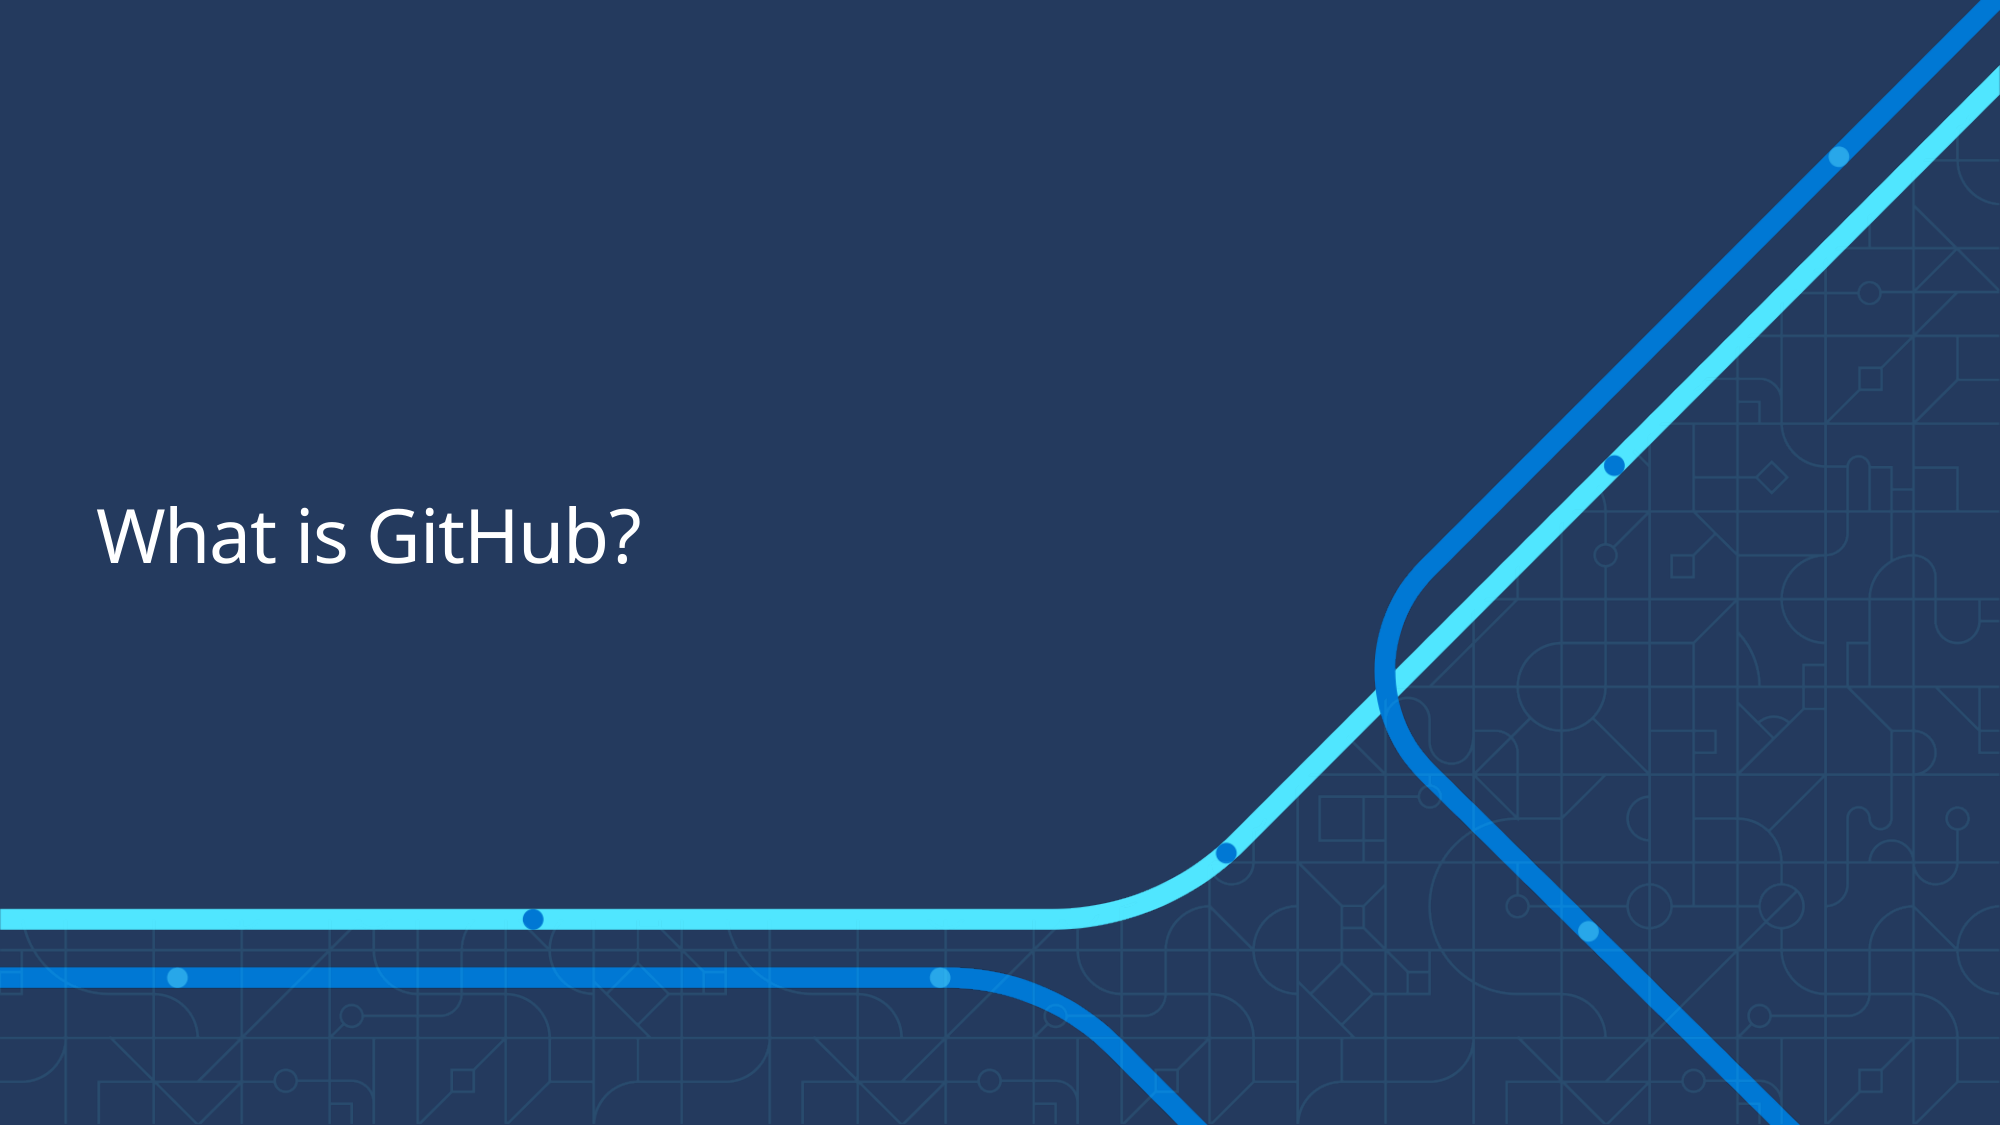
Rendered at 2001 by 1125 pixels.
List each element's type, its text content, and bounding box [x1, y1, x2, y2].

picture [0, 0, 2000, 1125]
title What is GitHub? [96, 391, 1225, 580]
